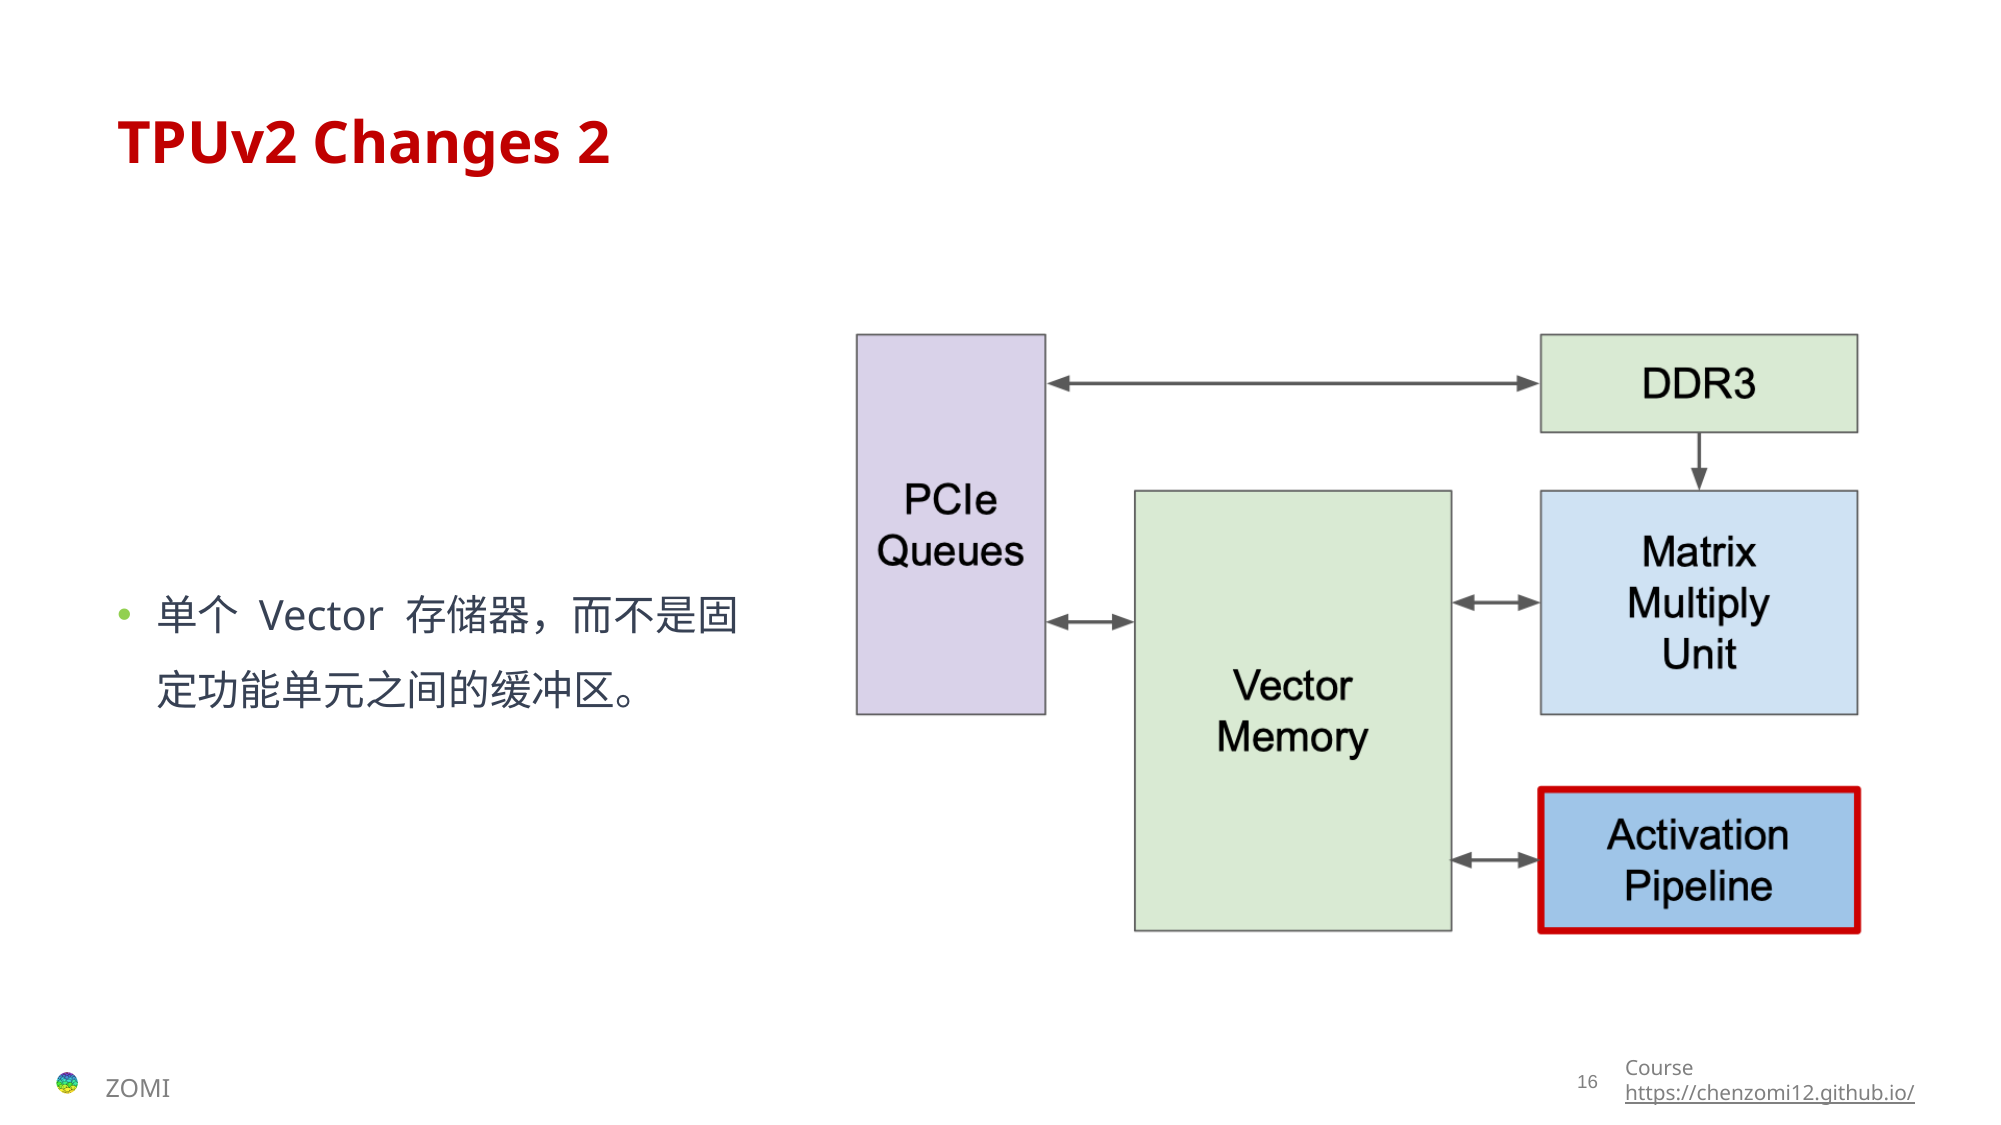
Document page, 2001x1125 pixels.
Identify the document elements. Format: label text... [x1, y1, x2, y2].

picture [812, 307, 1901, 971]
title TPUv2 Changes 2 [102, 91, 1901, 189]
picture [57, 1073, 77, 1093]
list 单个 Vector 存储器，而不是固定功能单元之间的缓冲区。 [102, 235, 776, 1043]
